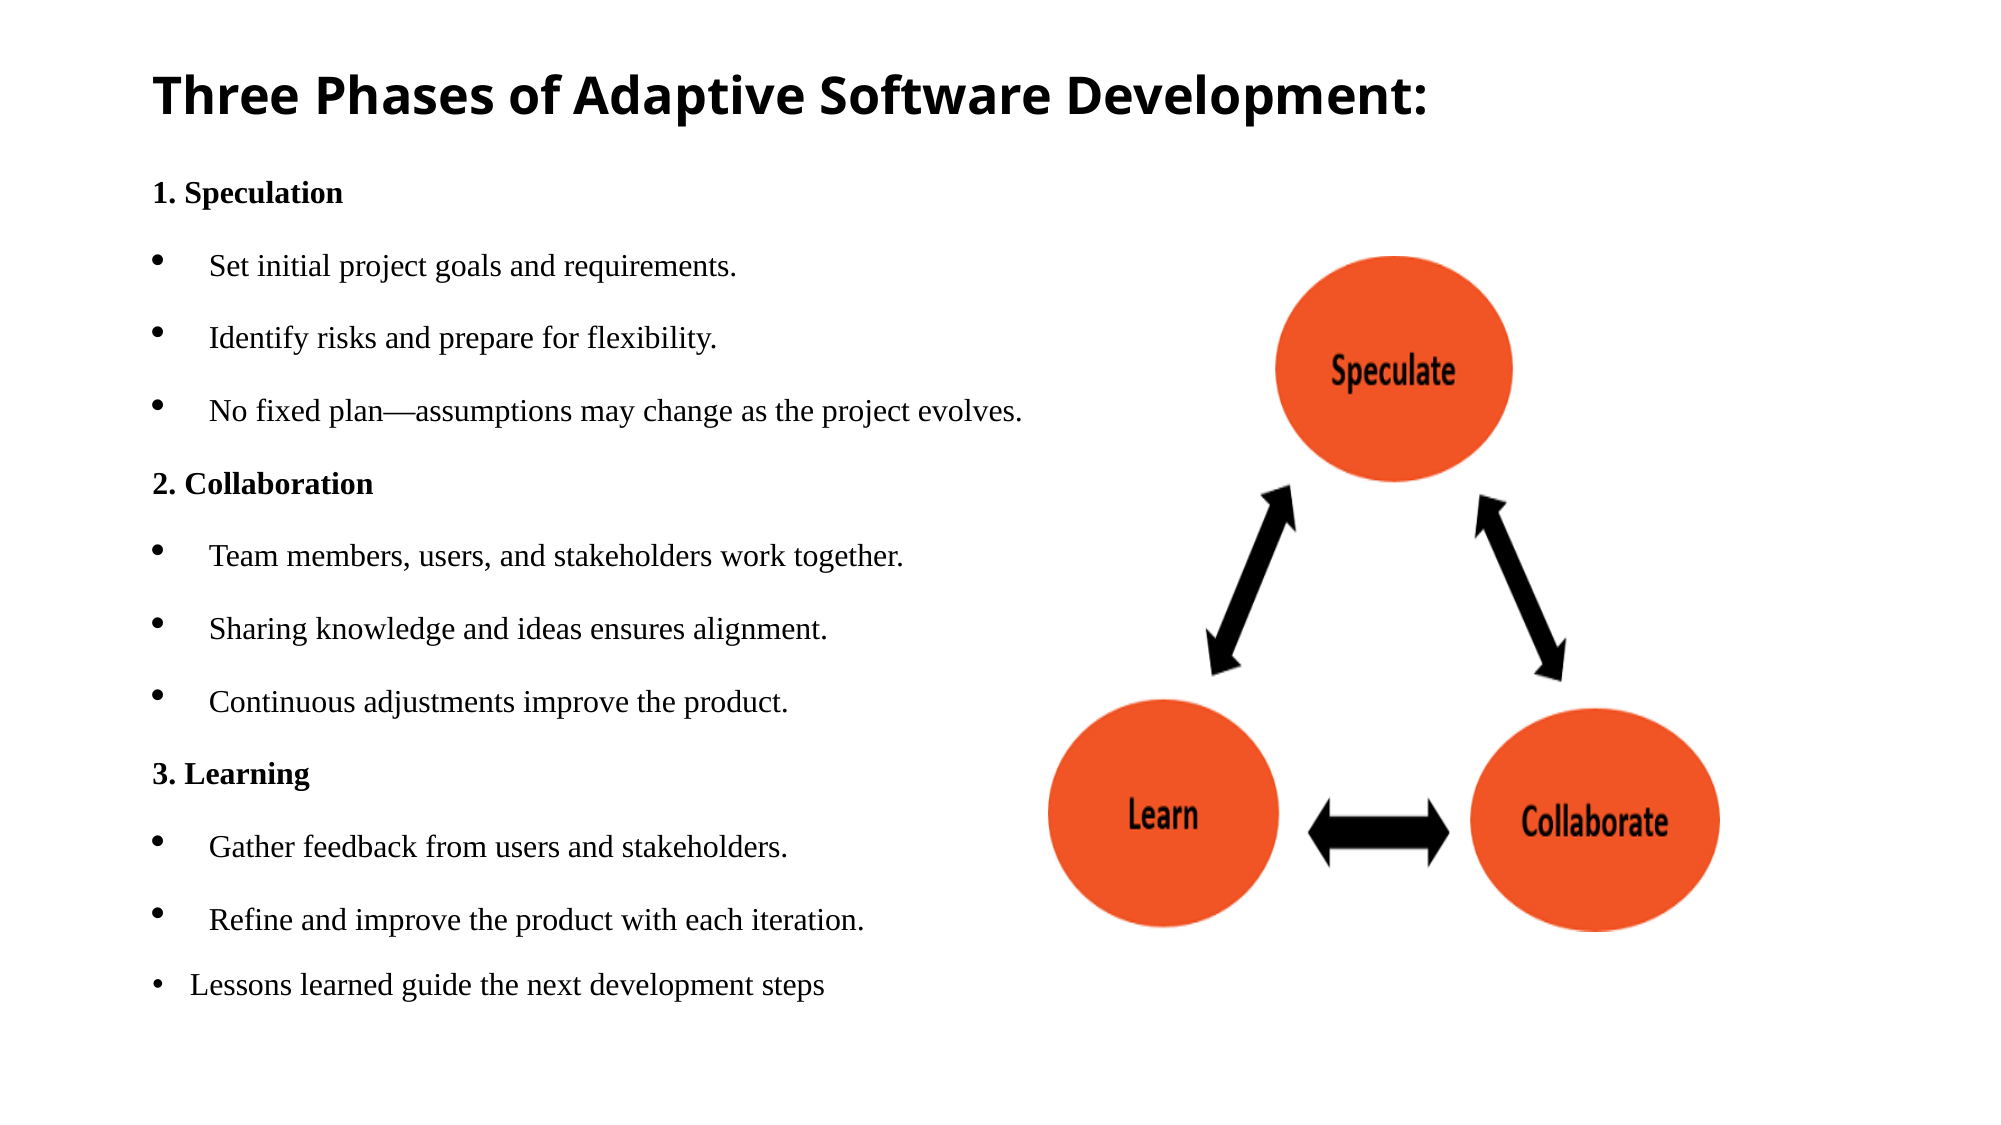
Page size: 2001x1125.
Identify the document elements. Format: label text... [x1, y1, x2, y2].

title Three Phases of Adaptive Software Development: [137, 59, 1863, 136]
list 1. Speculation Set initial project goals and requirements. Identify risks and prepare for flexibility. No fixed plan—assumptions may change as the project evolves. 2. Collaboration Team members, users, and stakeholders work together. Sharing knowledge and ideas ensures alignment. Continuous adjustments improve the product. 3. Learning Gather feedback from users and stakeholders. Refine and improve the product with each iteration. Lessons learned guide the next development steps [137, 161, 1863, 1014]
picture [1048, 256, 1720, 932]
